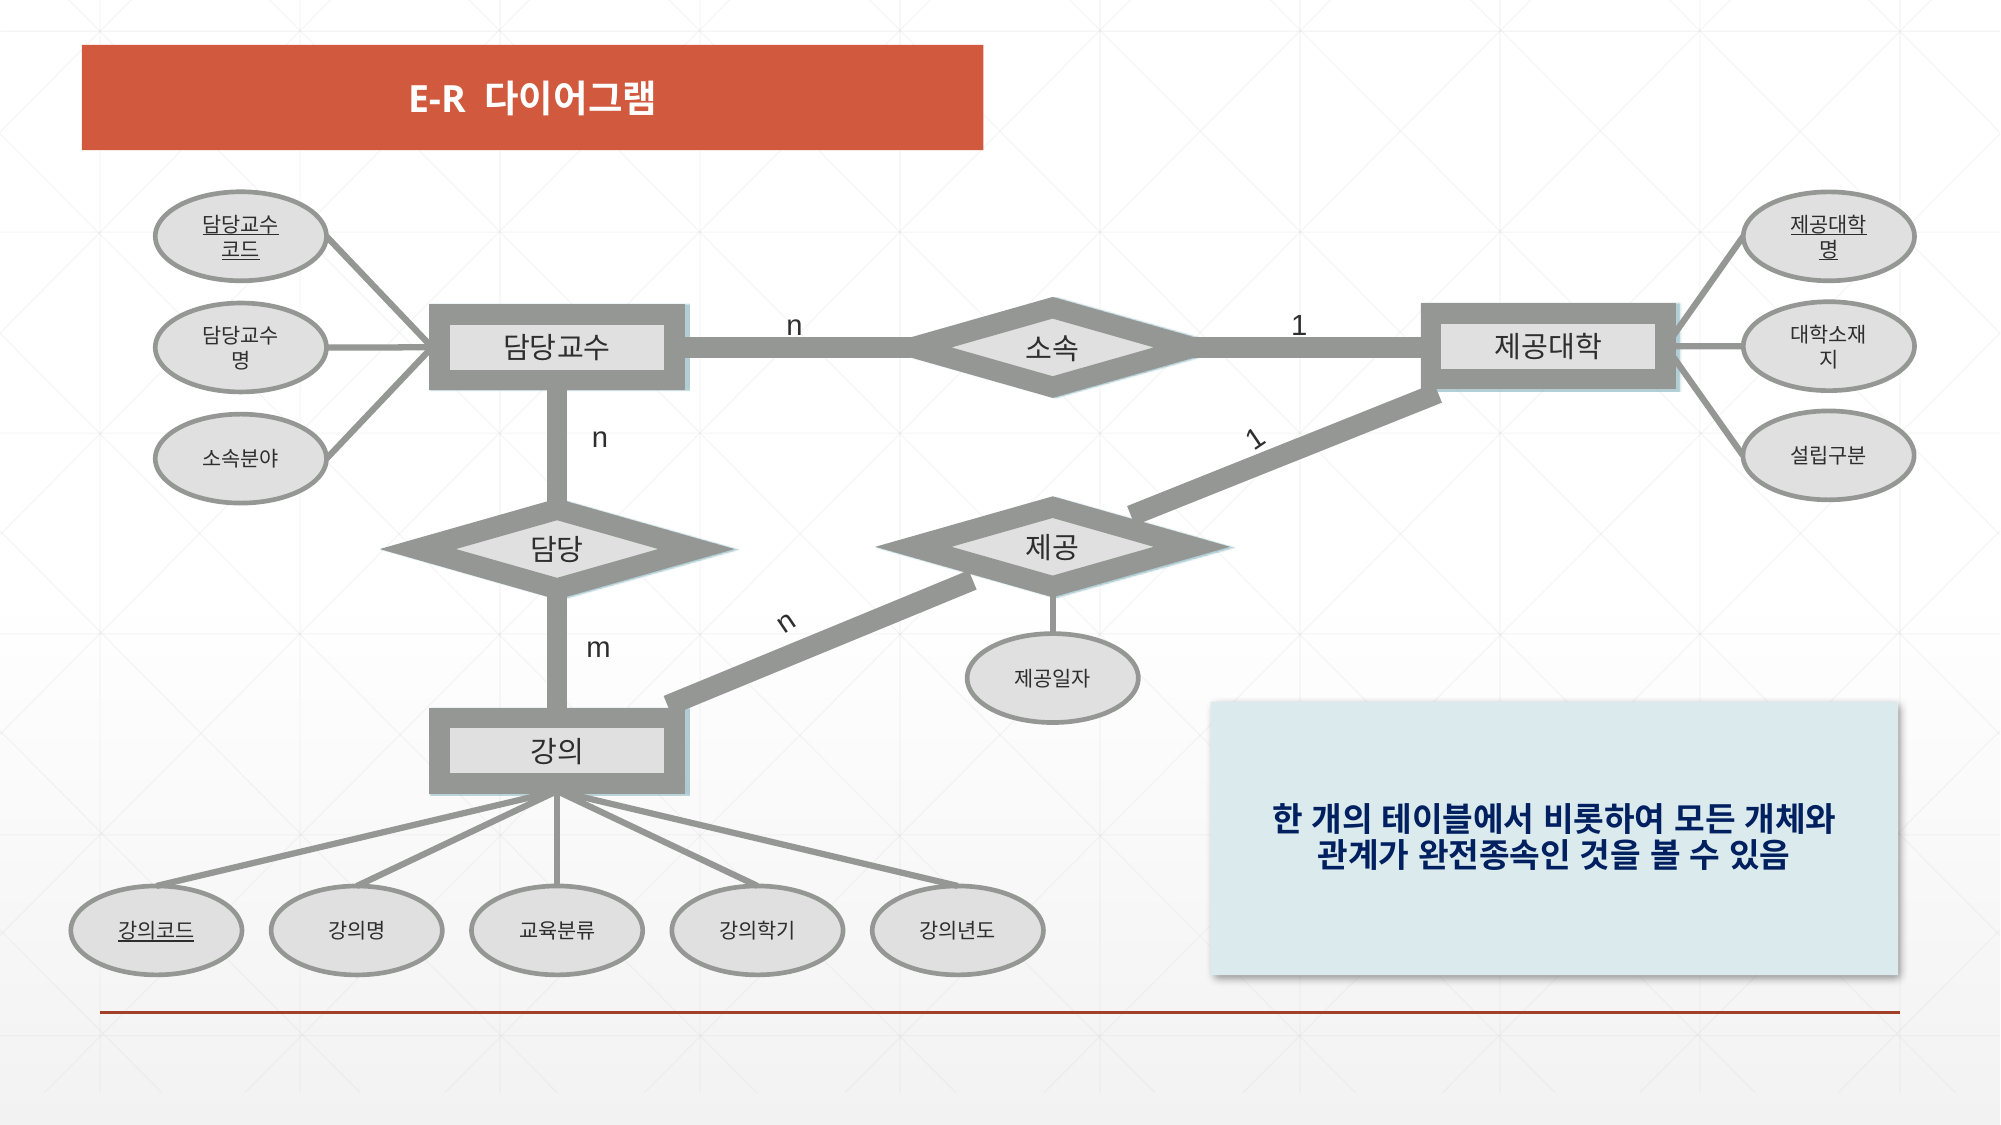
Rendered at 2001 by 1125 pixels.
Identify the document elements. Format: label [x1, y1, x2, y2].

text_box [70, 191, 1915, 975]
text_box [81, 44, 984, 151]
